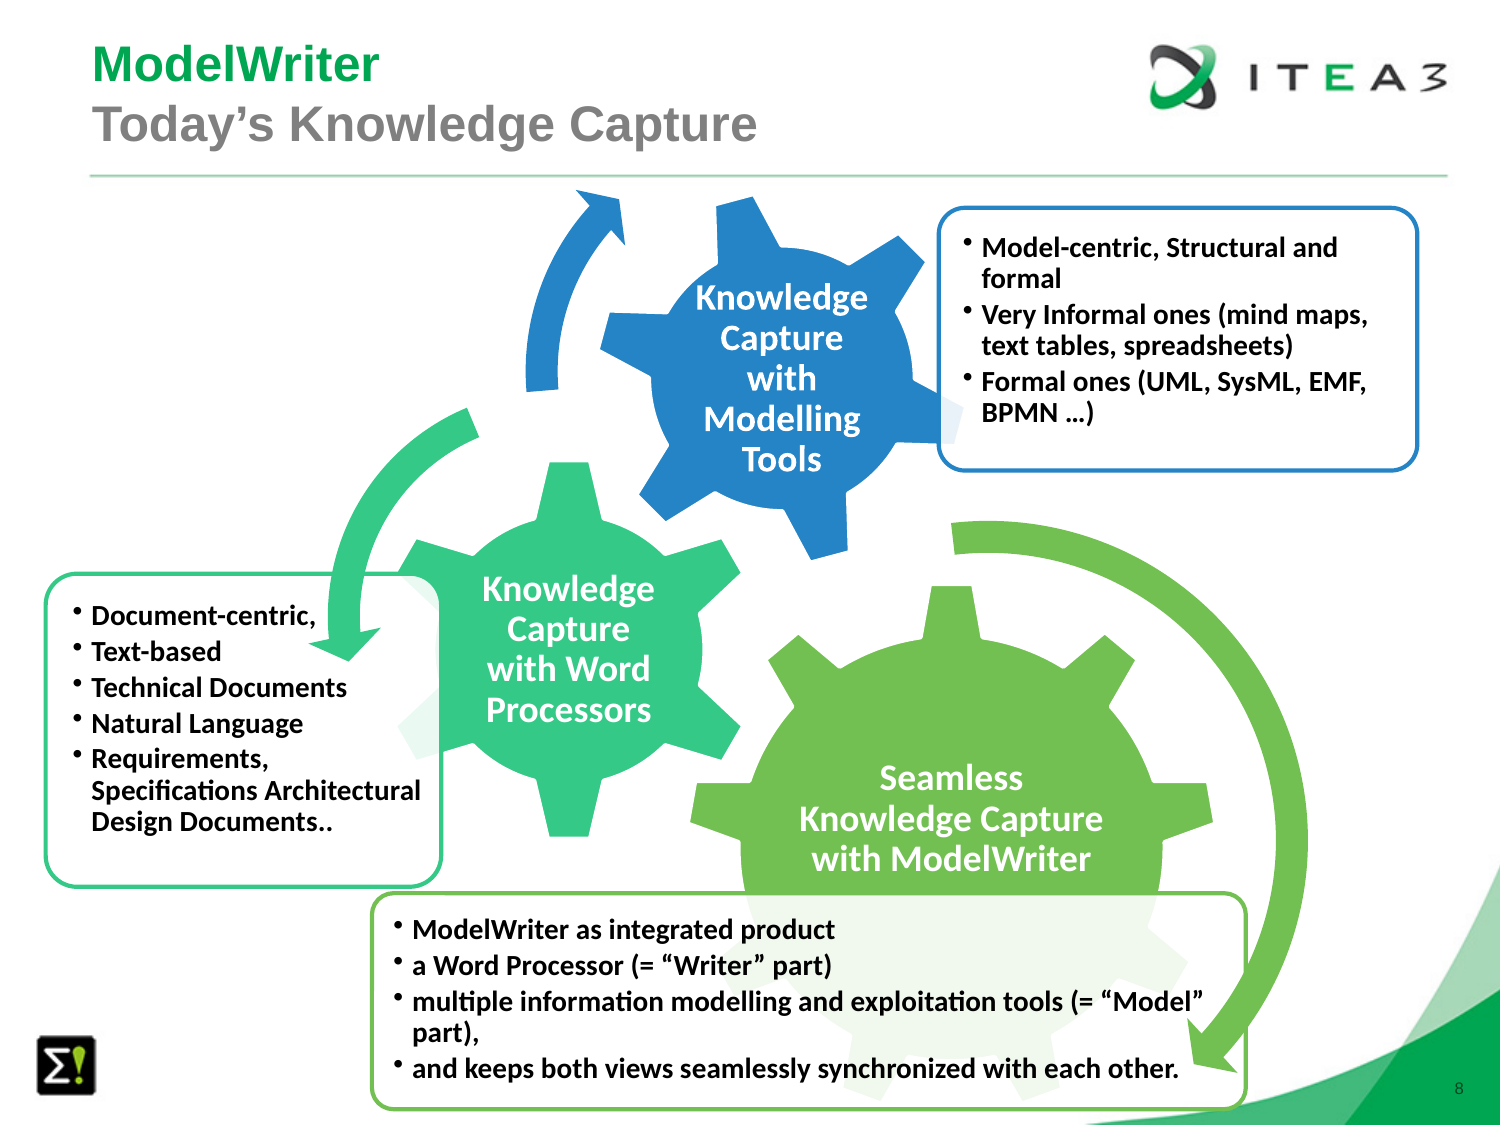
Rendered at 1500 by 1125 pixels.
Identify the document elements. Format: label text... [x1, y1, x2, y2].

title ModelWriter Today’s Knowledge Capture [76, 23, 1099, 147]
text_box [14, 148, 1495, 1118]
picture [0, 0, 1500, 1125]
